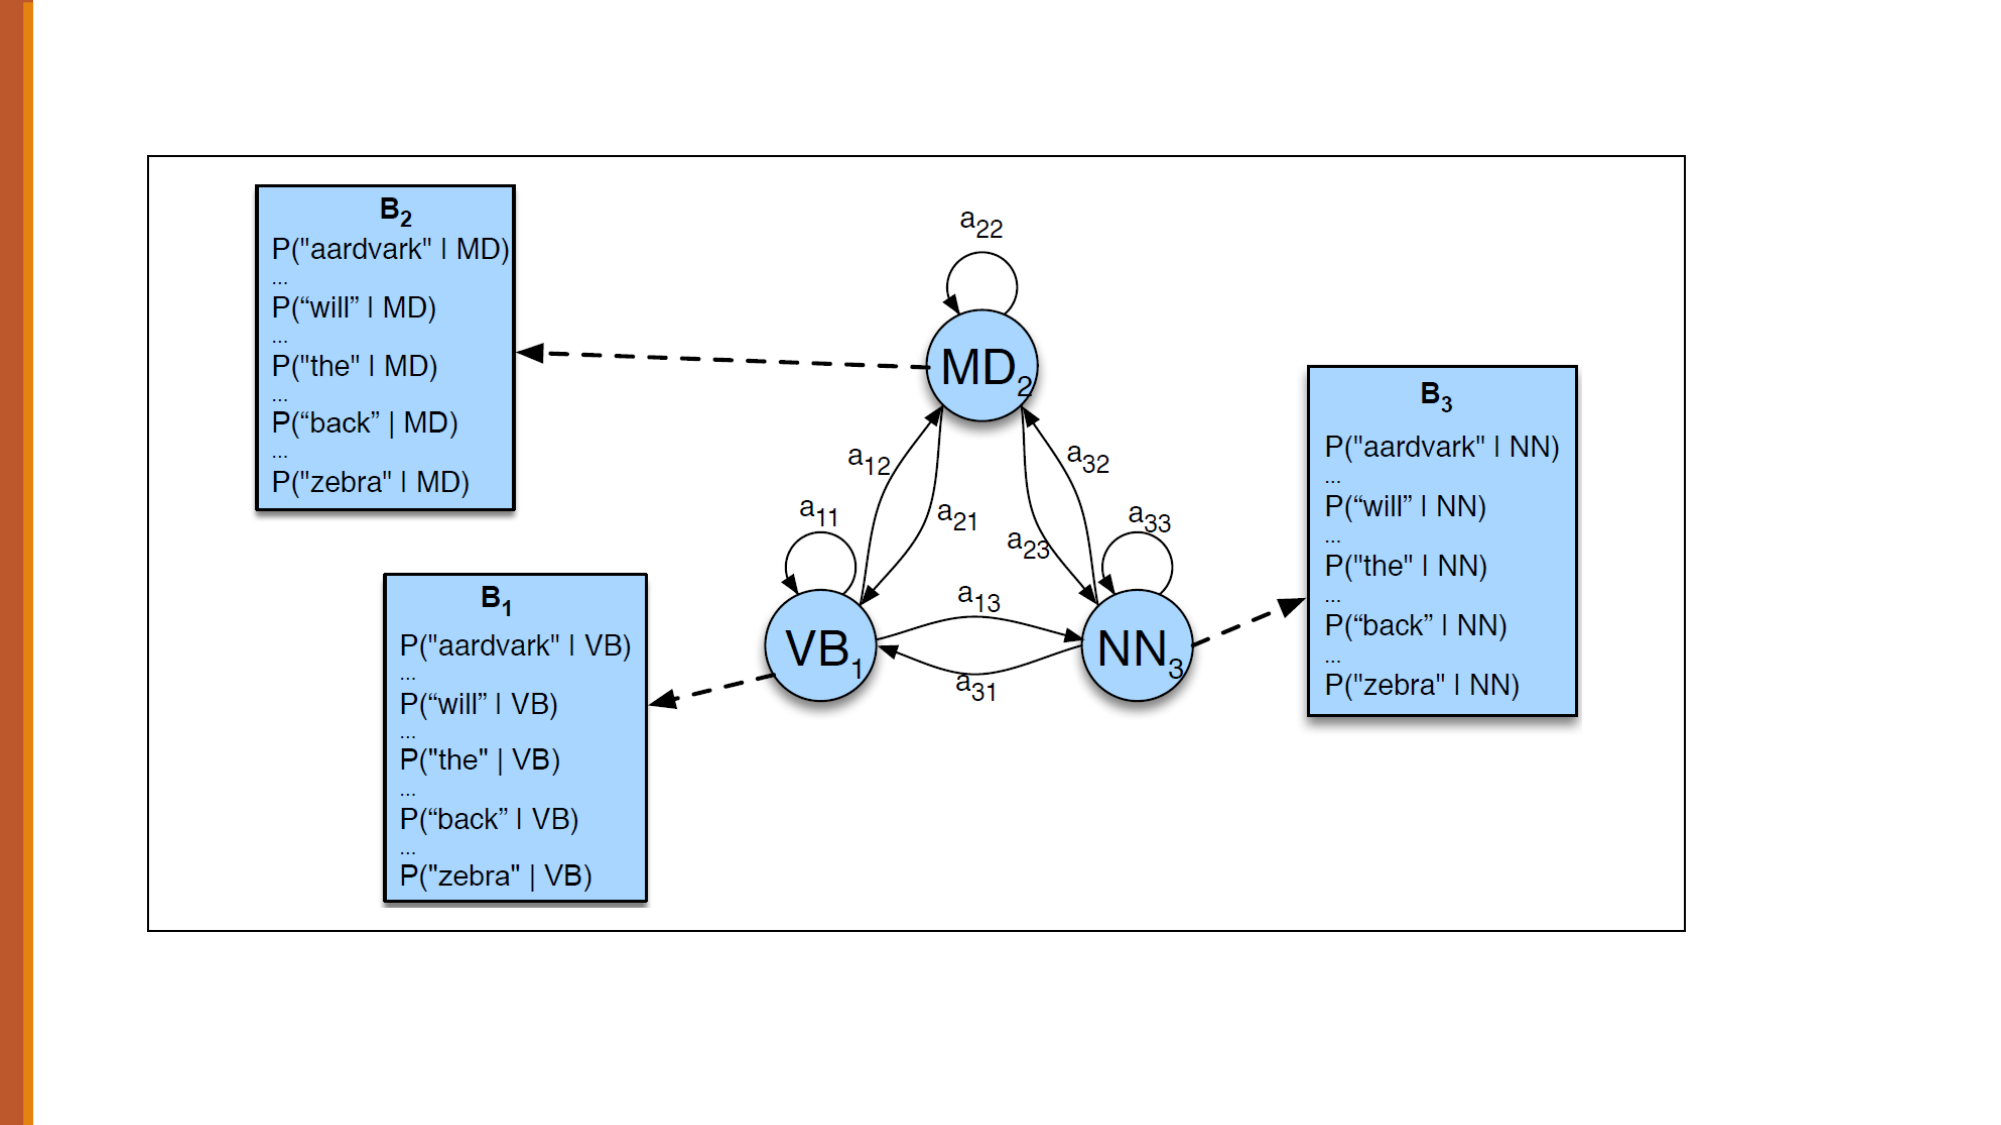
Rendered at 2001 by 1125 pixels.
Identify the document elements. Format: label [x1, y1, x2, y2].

picture [136, 149, 1700, 933]
